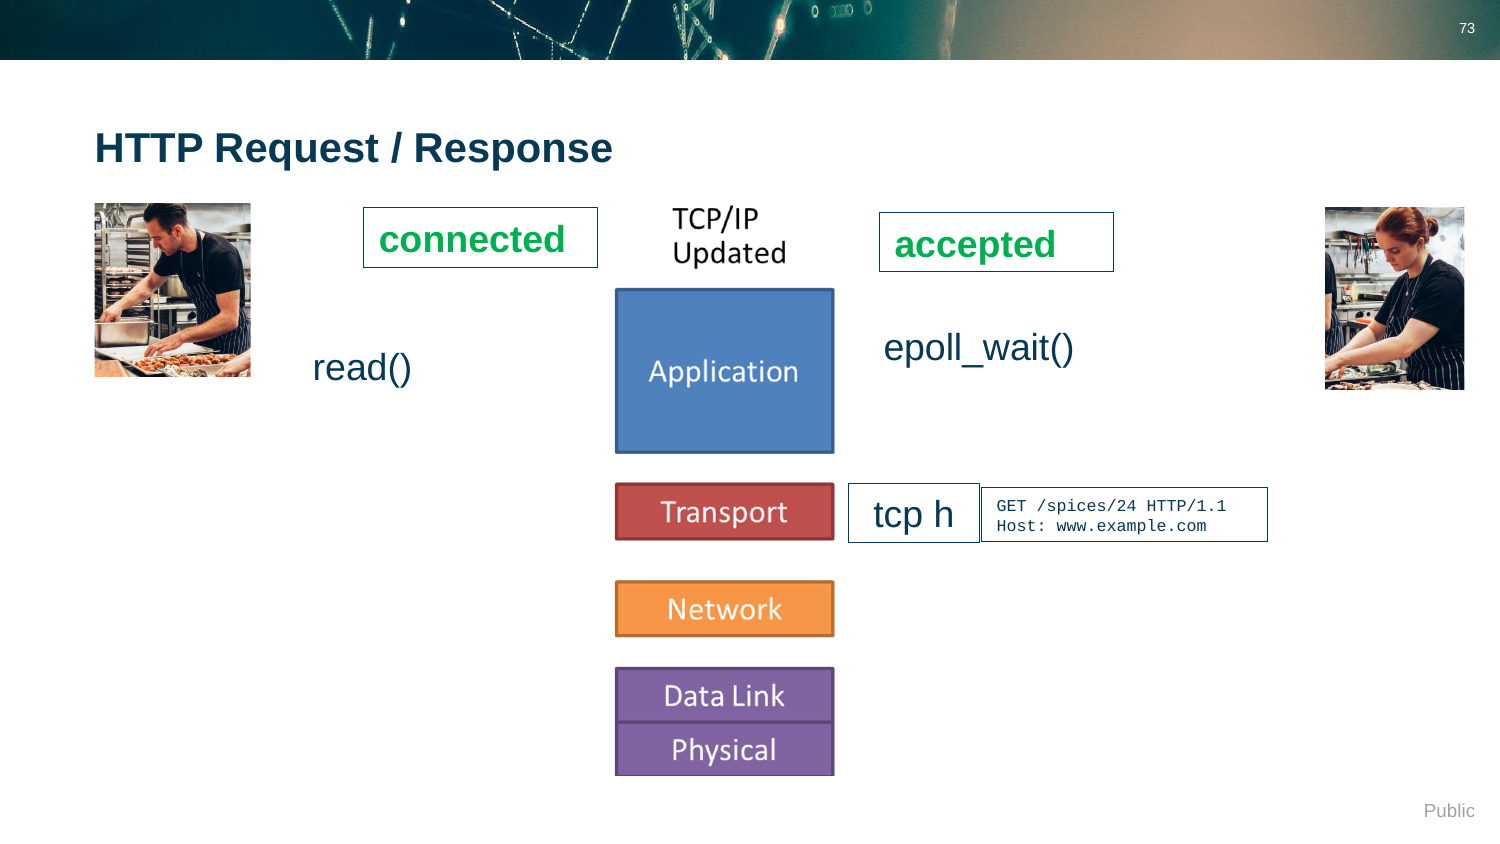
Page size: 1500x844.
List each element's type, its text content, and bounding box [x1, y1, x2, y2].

title HTTP Request / Response [94, 126, 1405, 208]
footer Public [687, 776, 1491, 822]
picture [94, 203, 251, 377]
text_box [0, 0, 1500, 61]
text_box epoll_wait() [868, 315, 1103, 376]
text_box accepted [879, 212, 1114, 272]
picture [1325, 207, 1465, 390]
text_box GET /spices/24 HTTP/1.1 Host: www.example.com [981, 487, 1268, 542]
slide_number 73 [1152, 5, 1491, 51]
text_box read() [297, 335, 532, 395]
text_box tcp h [848, 483, 980, 543]
picture [609, 204, 843, 780]
text_box connected [363, 207, 598, 268]
